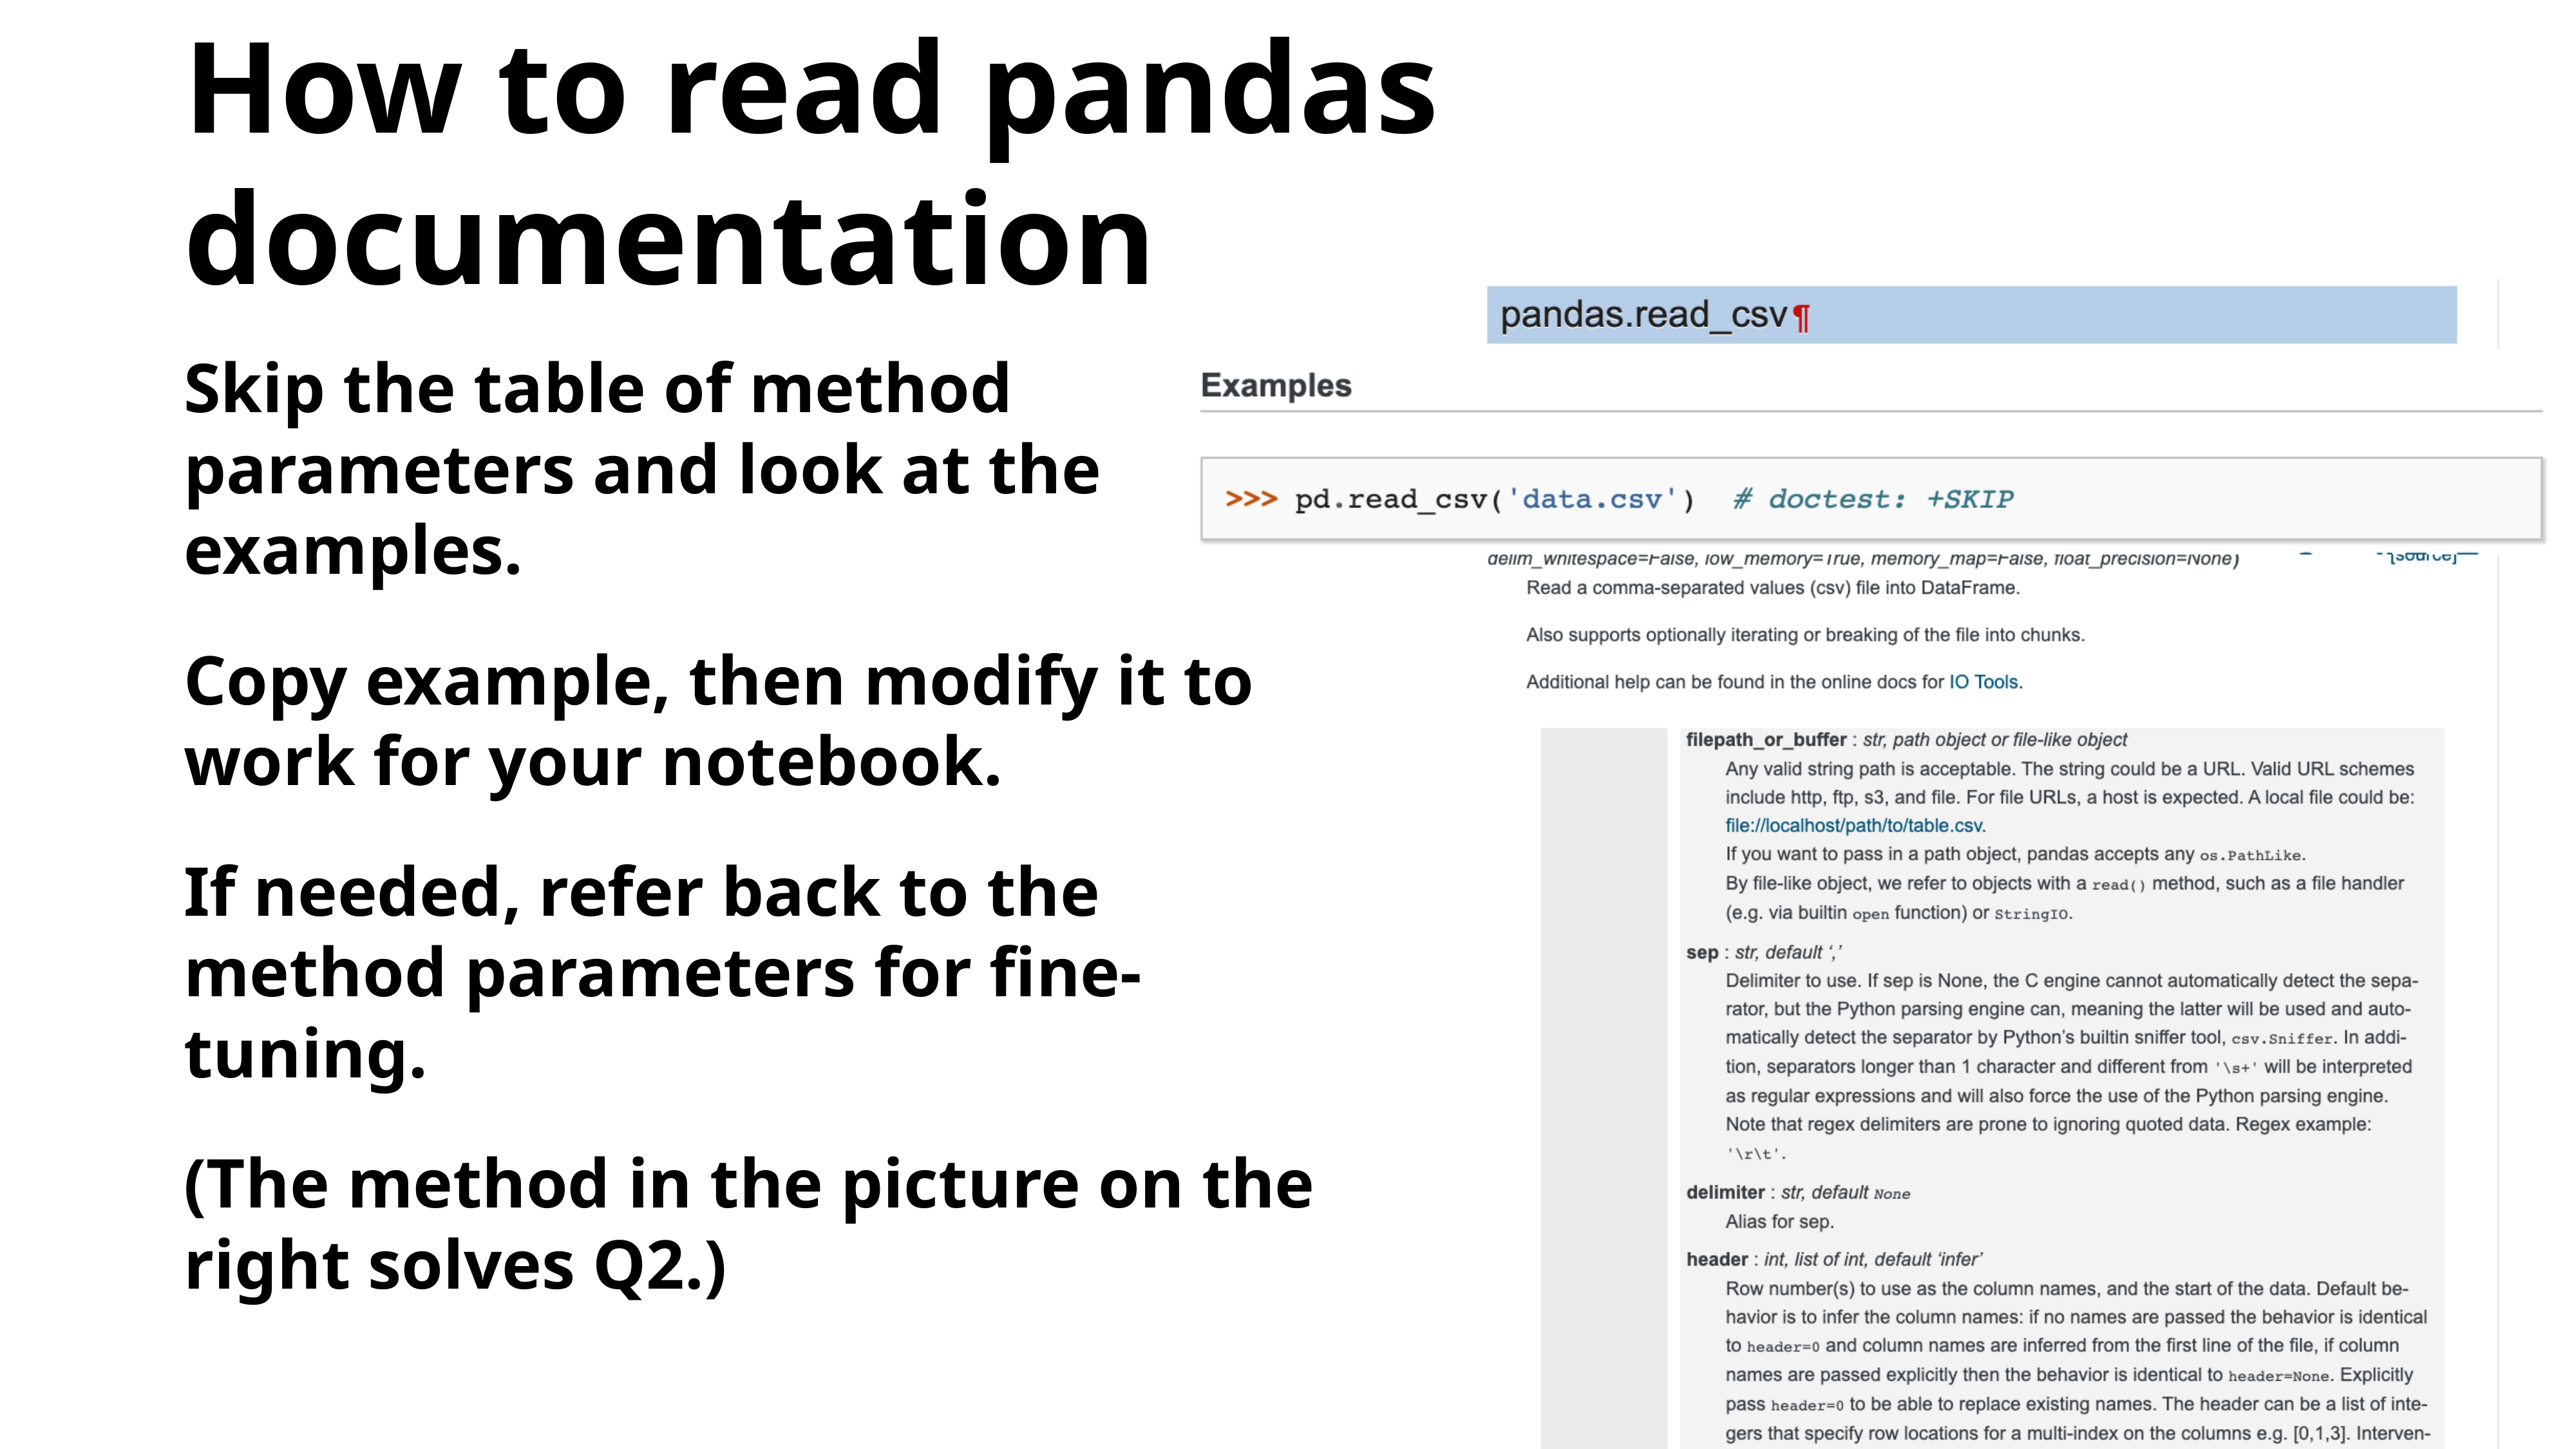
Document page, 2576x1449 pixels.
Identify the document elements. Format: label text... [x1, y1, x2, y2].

list Skip the table of method parameters and look at the examples. Copy example, then modify it to work for your notebook. If needed, refer back to the method parameters for fine-tuning. (The method in the picture on the right solves Q2.) [178, 332, 1381, 1316]
title How to read pandas documentation [178, 37, 2398, 279]
picture [1170, 279, 2576, 1449]
